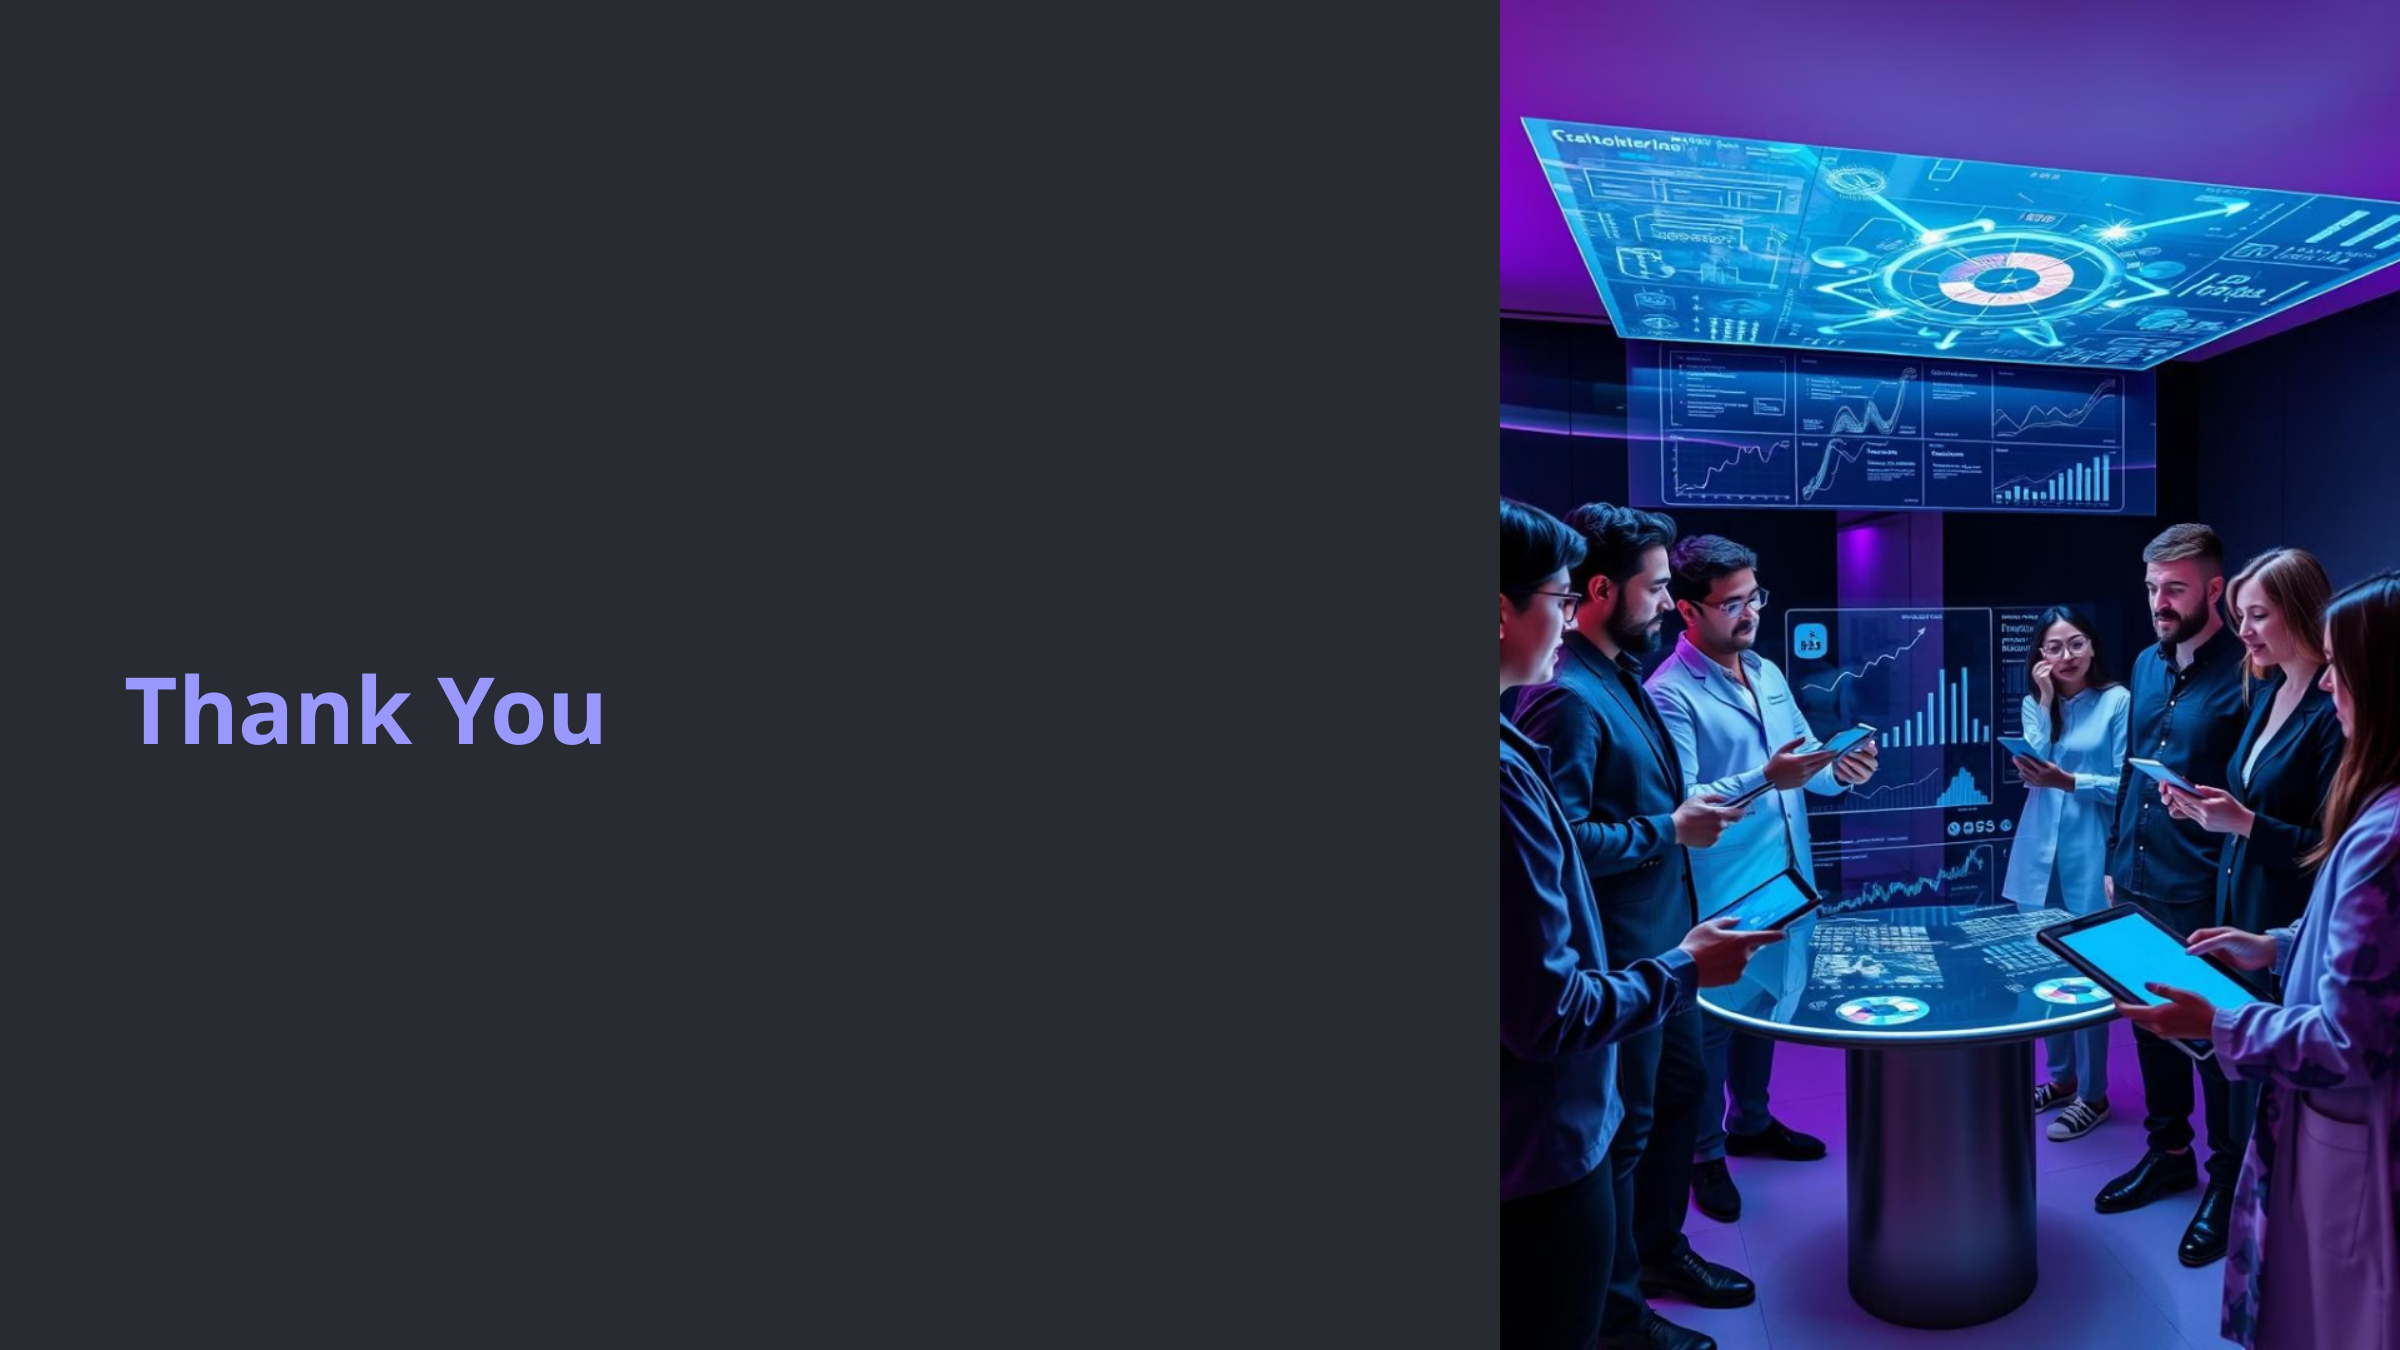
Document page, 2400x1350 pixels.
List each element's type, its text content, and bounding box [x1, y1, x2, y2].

text_box Thank You [124, 646, 1060, 703]
text_box [124, 703, 1376, 817]
picture [1499, 0, 2400, 1350]
